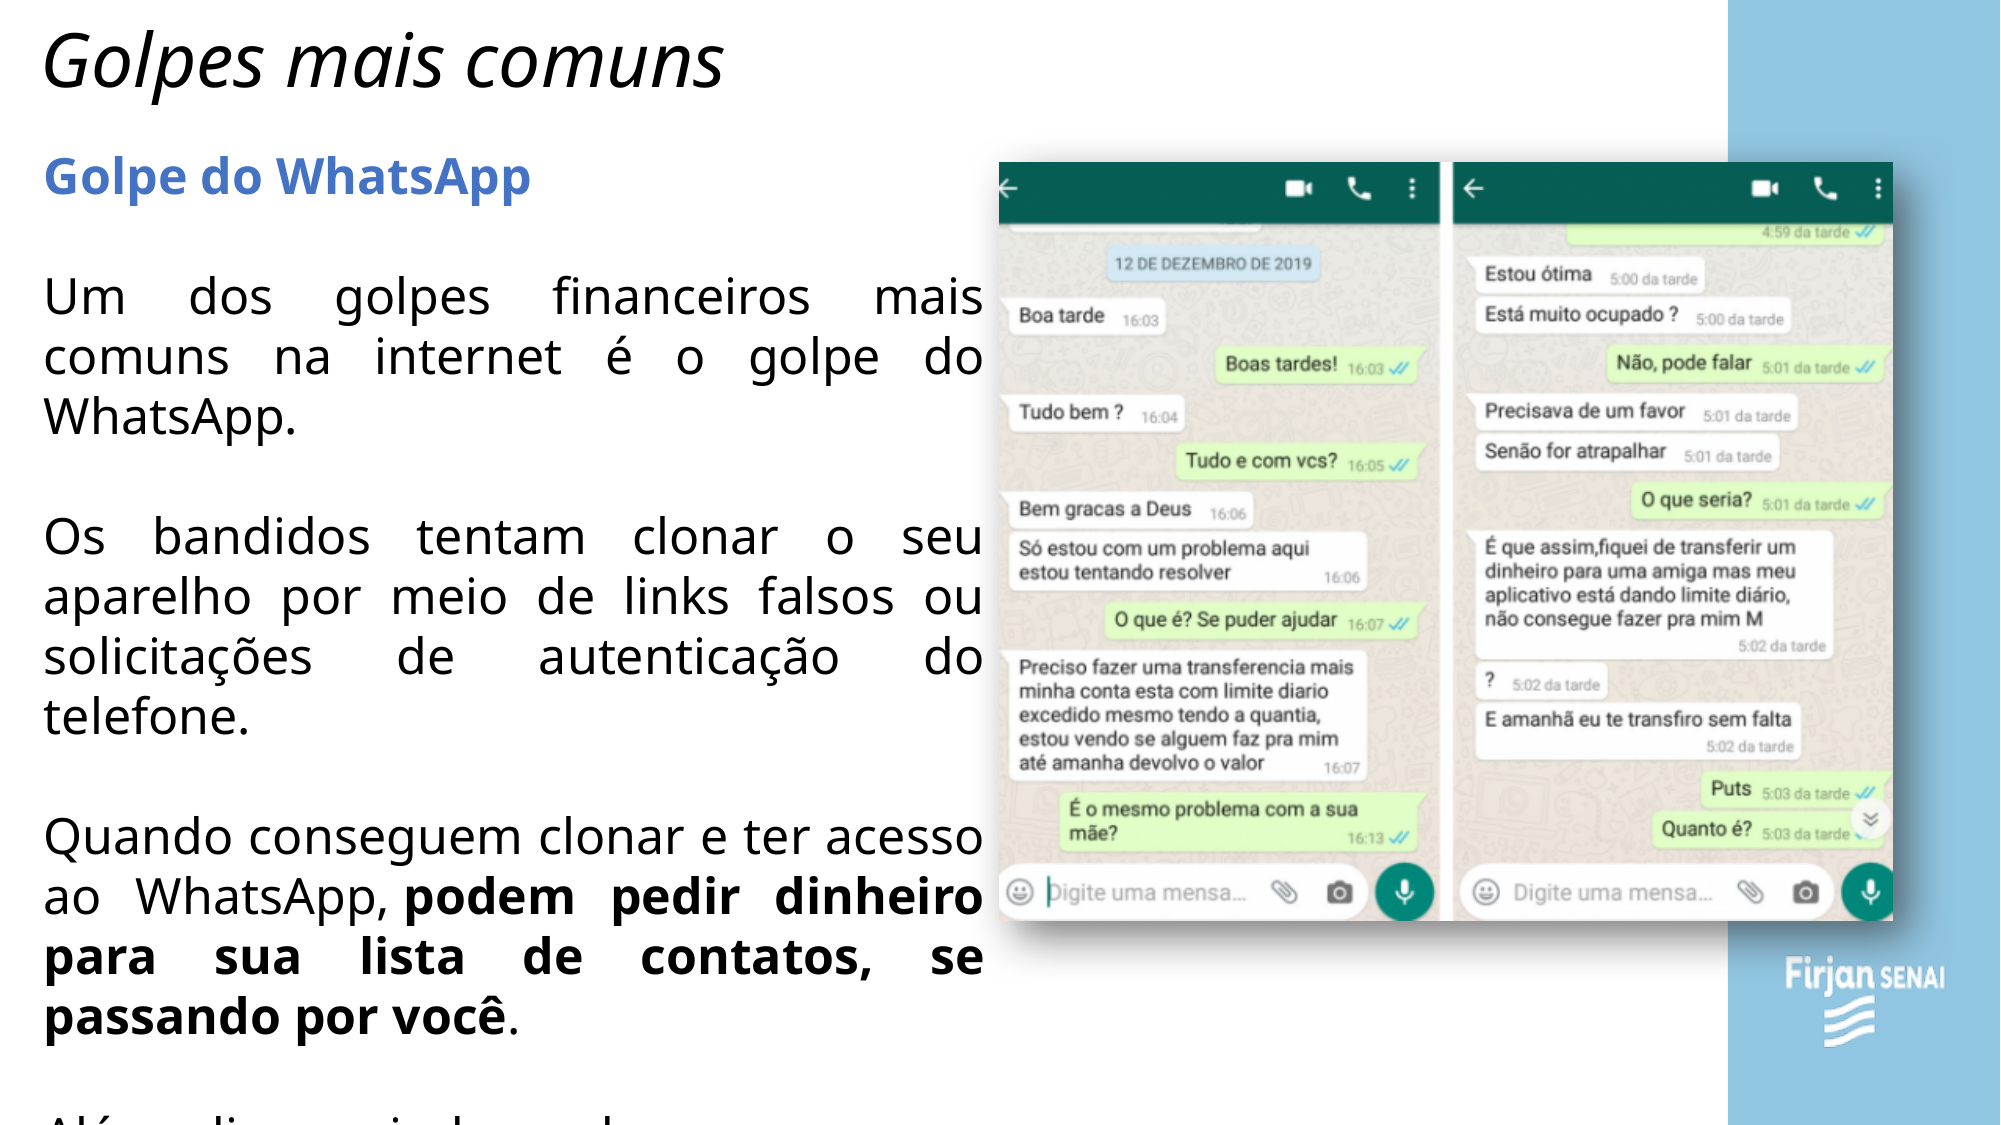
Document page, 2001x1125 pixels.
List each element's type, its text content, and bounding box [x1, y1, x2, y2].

text_box Golpe do WhatsApp Um dos golpes financeiros mais comuns na internet é o golpe do WhatsApp. Os bandidos tentam clonar o seu aparelho por meio de links falsos ou solicitações de autenticação do telefone. Quando conseguem clonar e ter acesso ao WhatsApp, podem pedir dinheiro para sua lista de contatos, se passando por você. Além disso, ainda podem vazar suas informações pessoais, mídias e conversas. [29, 136, 1000, 1125]
title Golpes mais comuns [25, 9, 1585, 117]
picture [1782, 953, 1947, 1049]
picture [999, 162, 1893, 921]
